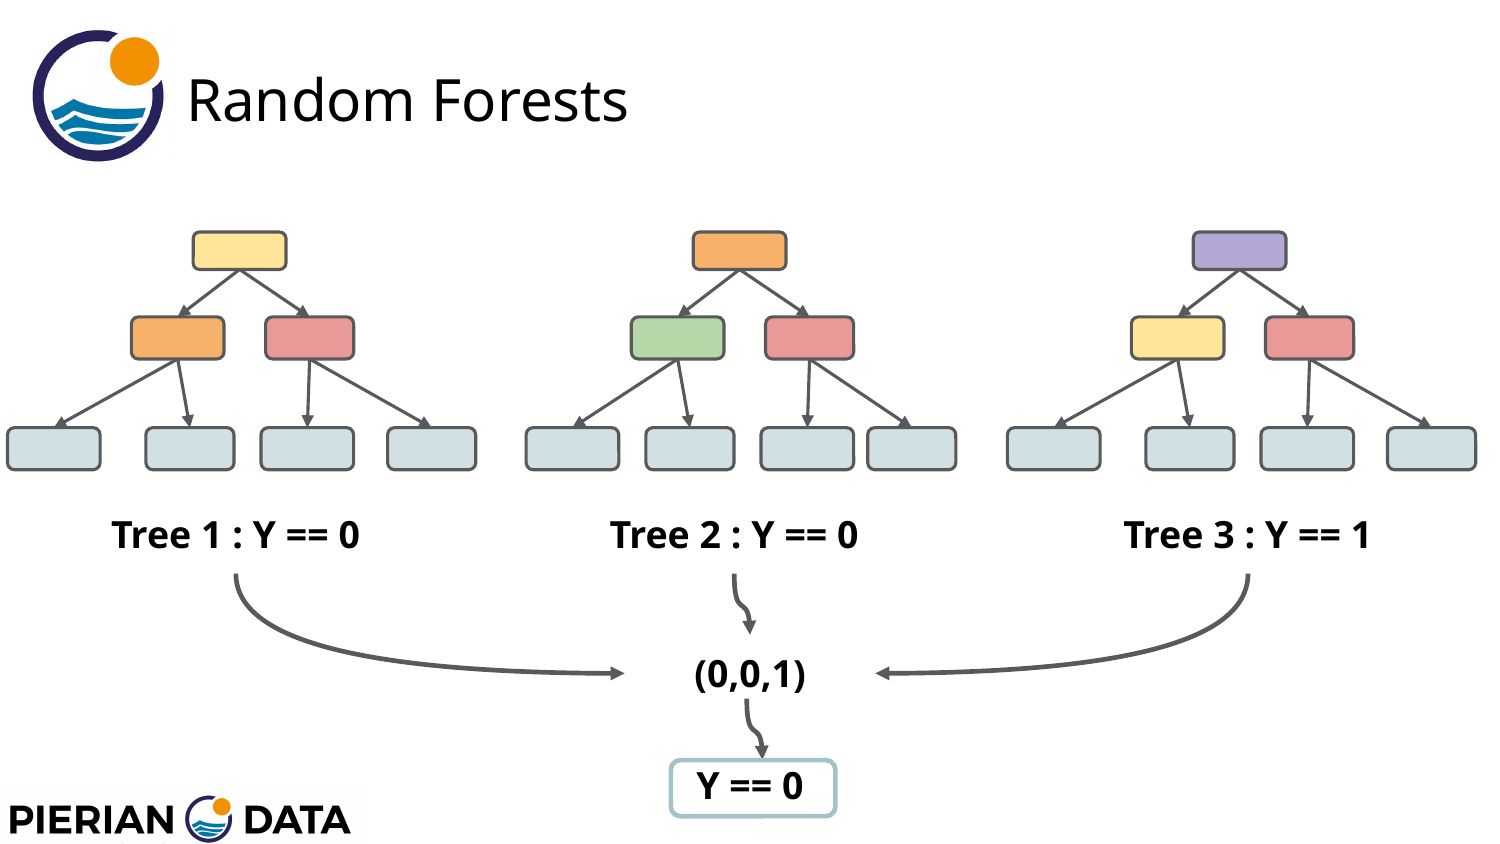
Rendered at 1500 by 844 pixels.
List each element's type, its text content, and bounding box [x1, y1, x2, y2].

text_box Y == 0 [624, 747, 876, 825]
text_box [1131, 316, 1225, 359]
text_box [1265, 316, 1354, 359]
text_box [723, 721, 786, 738]
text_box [1177, 269, 1237, 318]
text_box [53, 358, 176, 428]
text_box [145, 427, 235, 470]
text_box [177, 269, 237, 318]
text_box [1260, 427, 1354, 470]
picture [24, 24, 172, 167]
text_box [1053, 358, 1176, 428]
text_box [1007, 427, 1050, 439]
text_box [1387, 427, 1476, 470]
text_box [380, 428, 481, 819]
text_box (0,0,1) [624, 634, 876, 713]
text_box [867, 427, 956, 470]
text_box [526, 427, 619, 470]
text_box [1011, 436, 1112, 811]
text_box Tree 3 : Y == 1 [1116, 496, 1431, 574]
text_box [809, 358, 912, 428]
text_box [1177, 358, 1191, 428]
text_box [760, 427, 854, 470]
text_box [1145, 427, 1235, 470]
text_box [645, 427, 735, 470]
text_box [631, 316, 725, 359]
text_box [677, 269, 737, 318]
text_box [670, 760, 836, 817]
text_box [693, 231, 786, 267]
picture [0, 787, 368, 844]
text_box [739, 269, 810, 318]
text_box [677, 358, 691, 428]
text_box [1309, 358, 1432, 428]
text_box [1239, 269, 1310, 318]
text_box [572, 358, 676, 428]
text_box [765, 316, 854, 359]
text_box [711, 596, 773, 613]
text_box [7, 427, 101, 470]
text_box Tree 2 : Y == 0 [552, 496, 917, 574]
text_box [265, 316, 354, 359]
text_box [131, 316, 225, 359]
text_box [1193, 231, 1286, 267]
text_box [177, 358, 191, 428]
text_box [260, 427, 354, 470]
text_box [309, 358, 432, 428]
title Random Forests [176, 48, 1449, 143]
table_cell [1050, 427, 1101, 436]
text_box Tree 1 : Y == 0 [76, 496, 375, 574]
text_box [193, 231, 286, 267]
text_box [239, 269, 310, 318]
